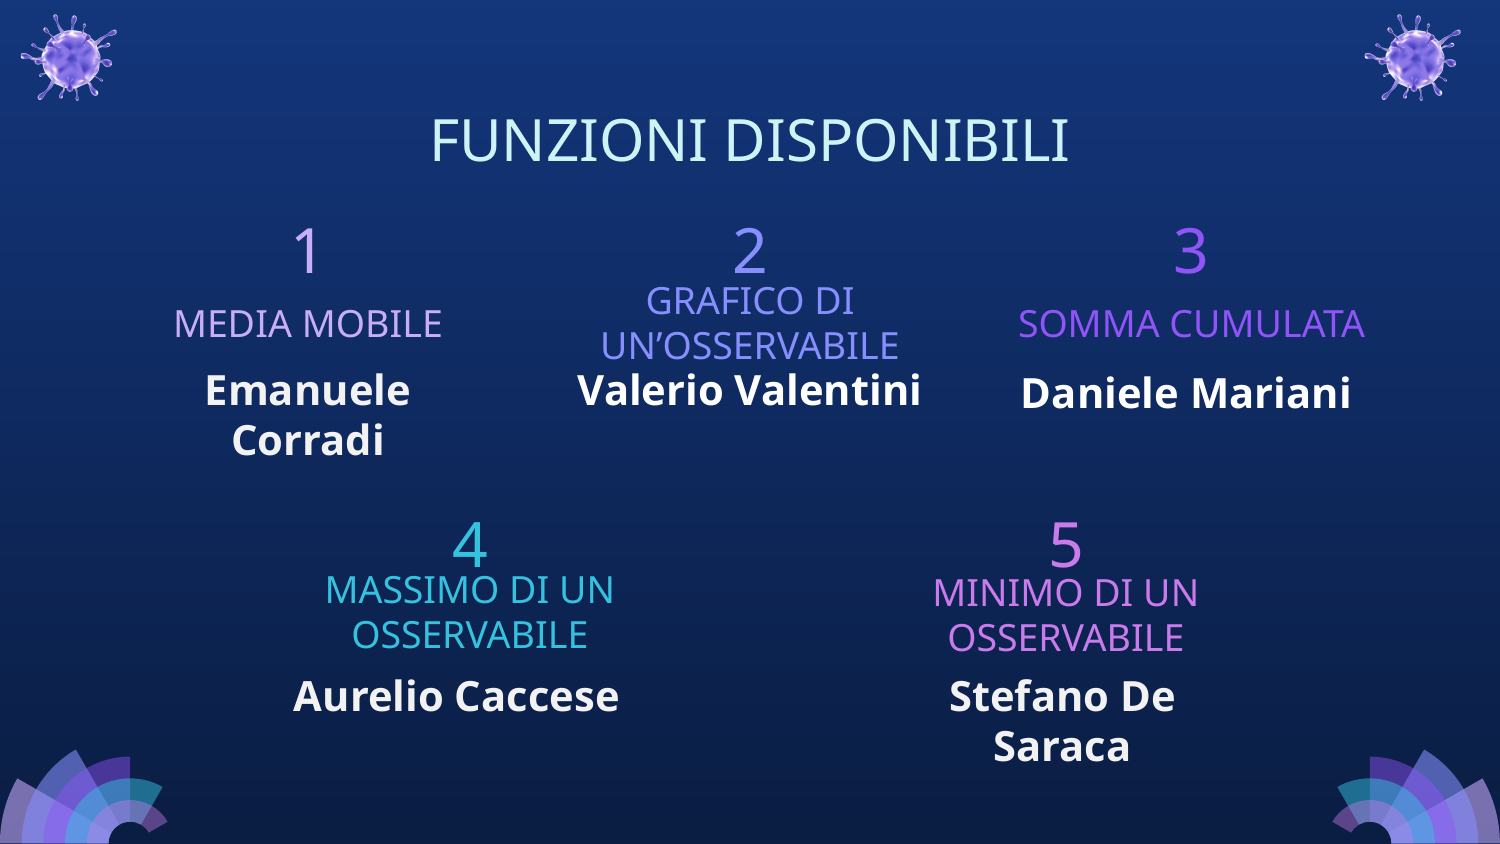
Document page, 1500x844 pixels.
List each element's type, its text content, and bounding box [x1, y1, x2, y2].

title 4 [379, 510, 560, 575]
subtitle Daniele Mariani [1001, 352, 1382, 456]
subtitle Aurelio Caccese [266, 654, 648, 758]
picture [20, 12, 119, 103]
subtitle SOMMA CUMULATA [1001, 290, 1382, 352]
title FUNZIONI DISPONIBILI [118, 88, 1382, 183]
title 1 [218, 216, 399, 281]
title 2 [659, 216, 841, 281]
subtitle Stefano De Saraca [872, 654, 1253, 758]
subtitle MINIMO DI UN OSSERVABILE [821, 582, 1311, 647]
subtitle Emanuele Corradi [118, 349, 499, 413]
subtitle MEDIA MOBILE [118, 290, 499, 349]
picture [1364, 12, 1462, 103]
subtitle MASSIMO DI UN OSSERVABILE [225, 579, 714, 644]
title 5 [975, 510, 1156, 575]
subtitle GRAFICO DI UN’OSSERVABILE [505, 290, 995, 355]
title 3 [1101, 216, 1282, 281]
subtitle Valerio Valentini [559, 349, 940, 413]
